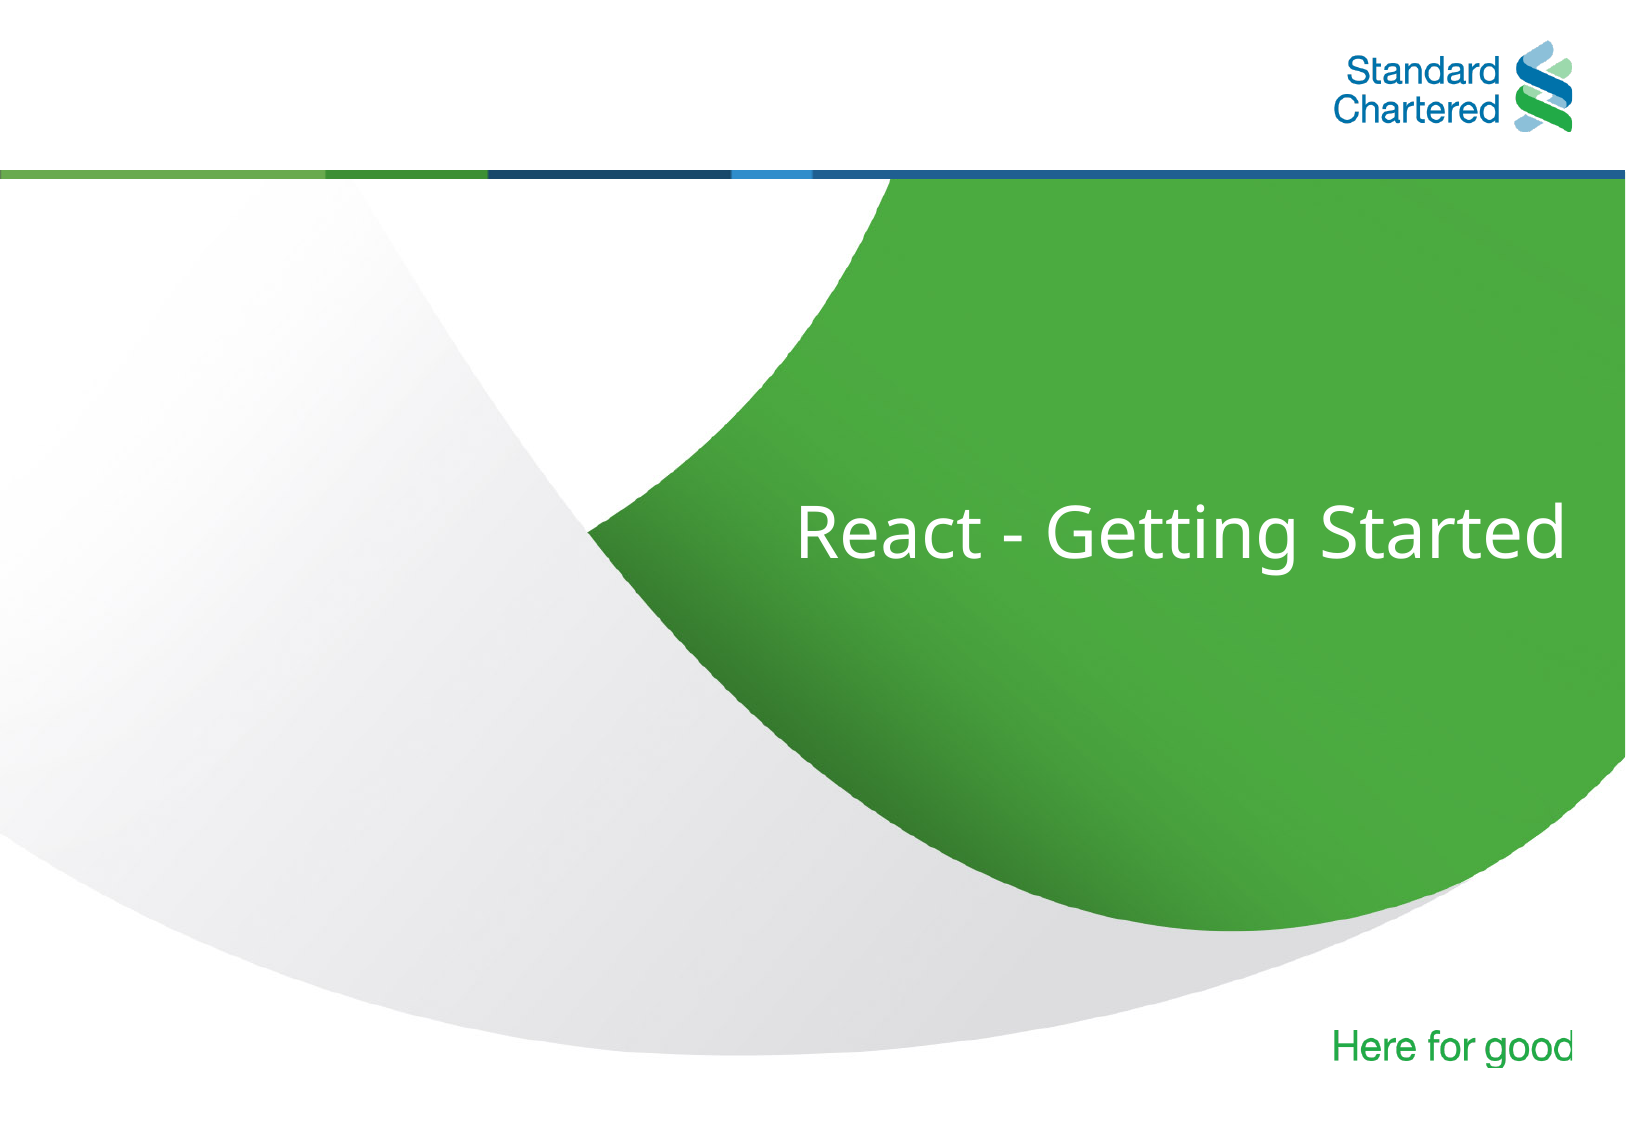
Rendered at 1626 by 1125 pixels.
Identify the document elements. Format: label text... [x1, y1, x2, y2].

picture [0, 2, 1626, 1123]
title React - Getting Started [697, 329, 1570, 575]
